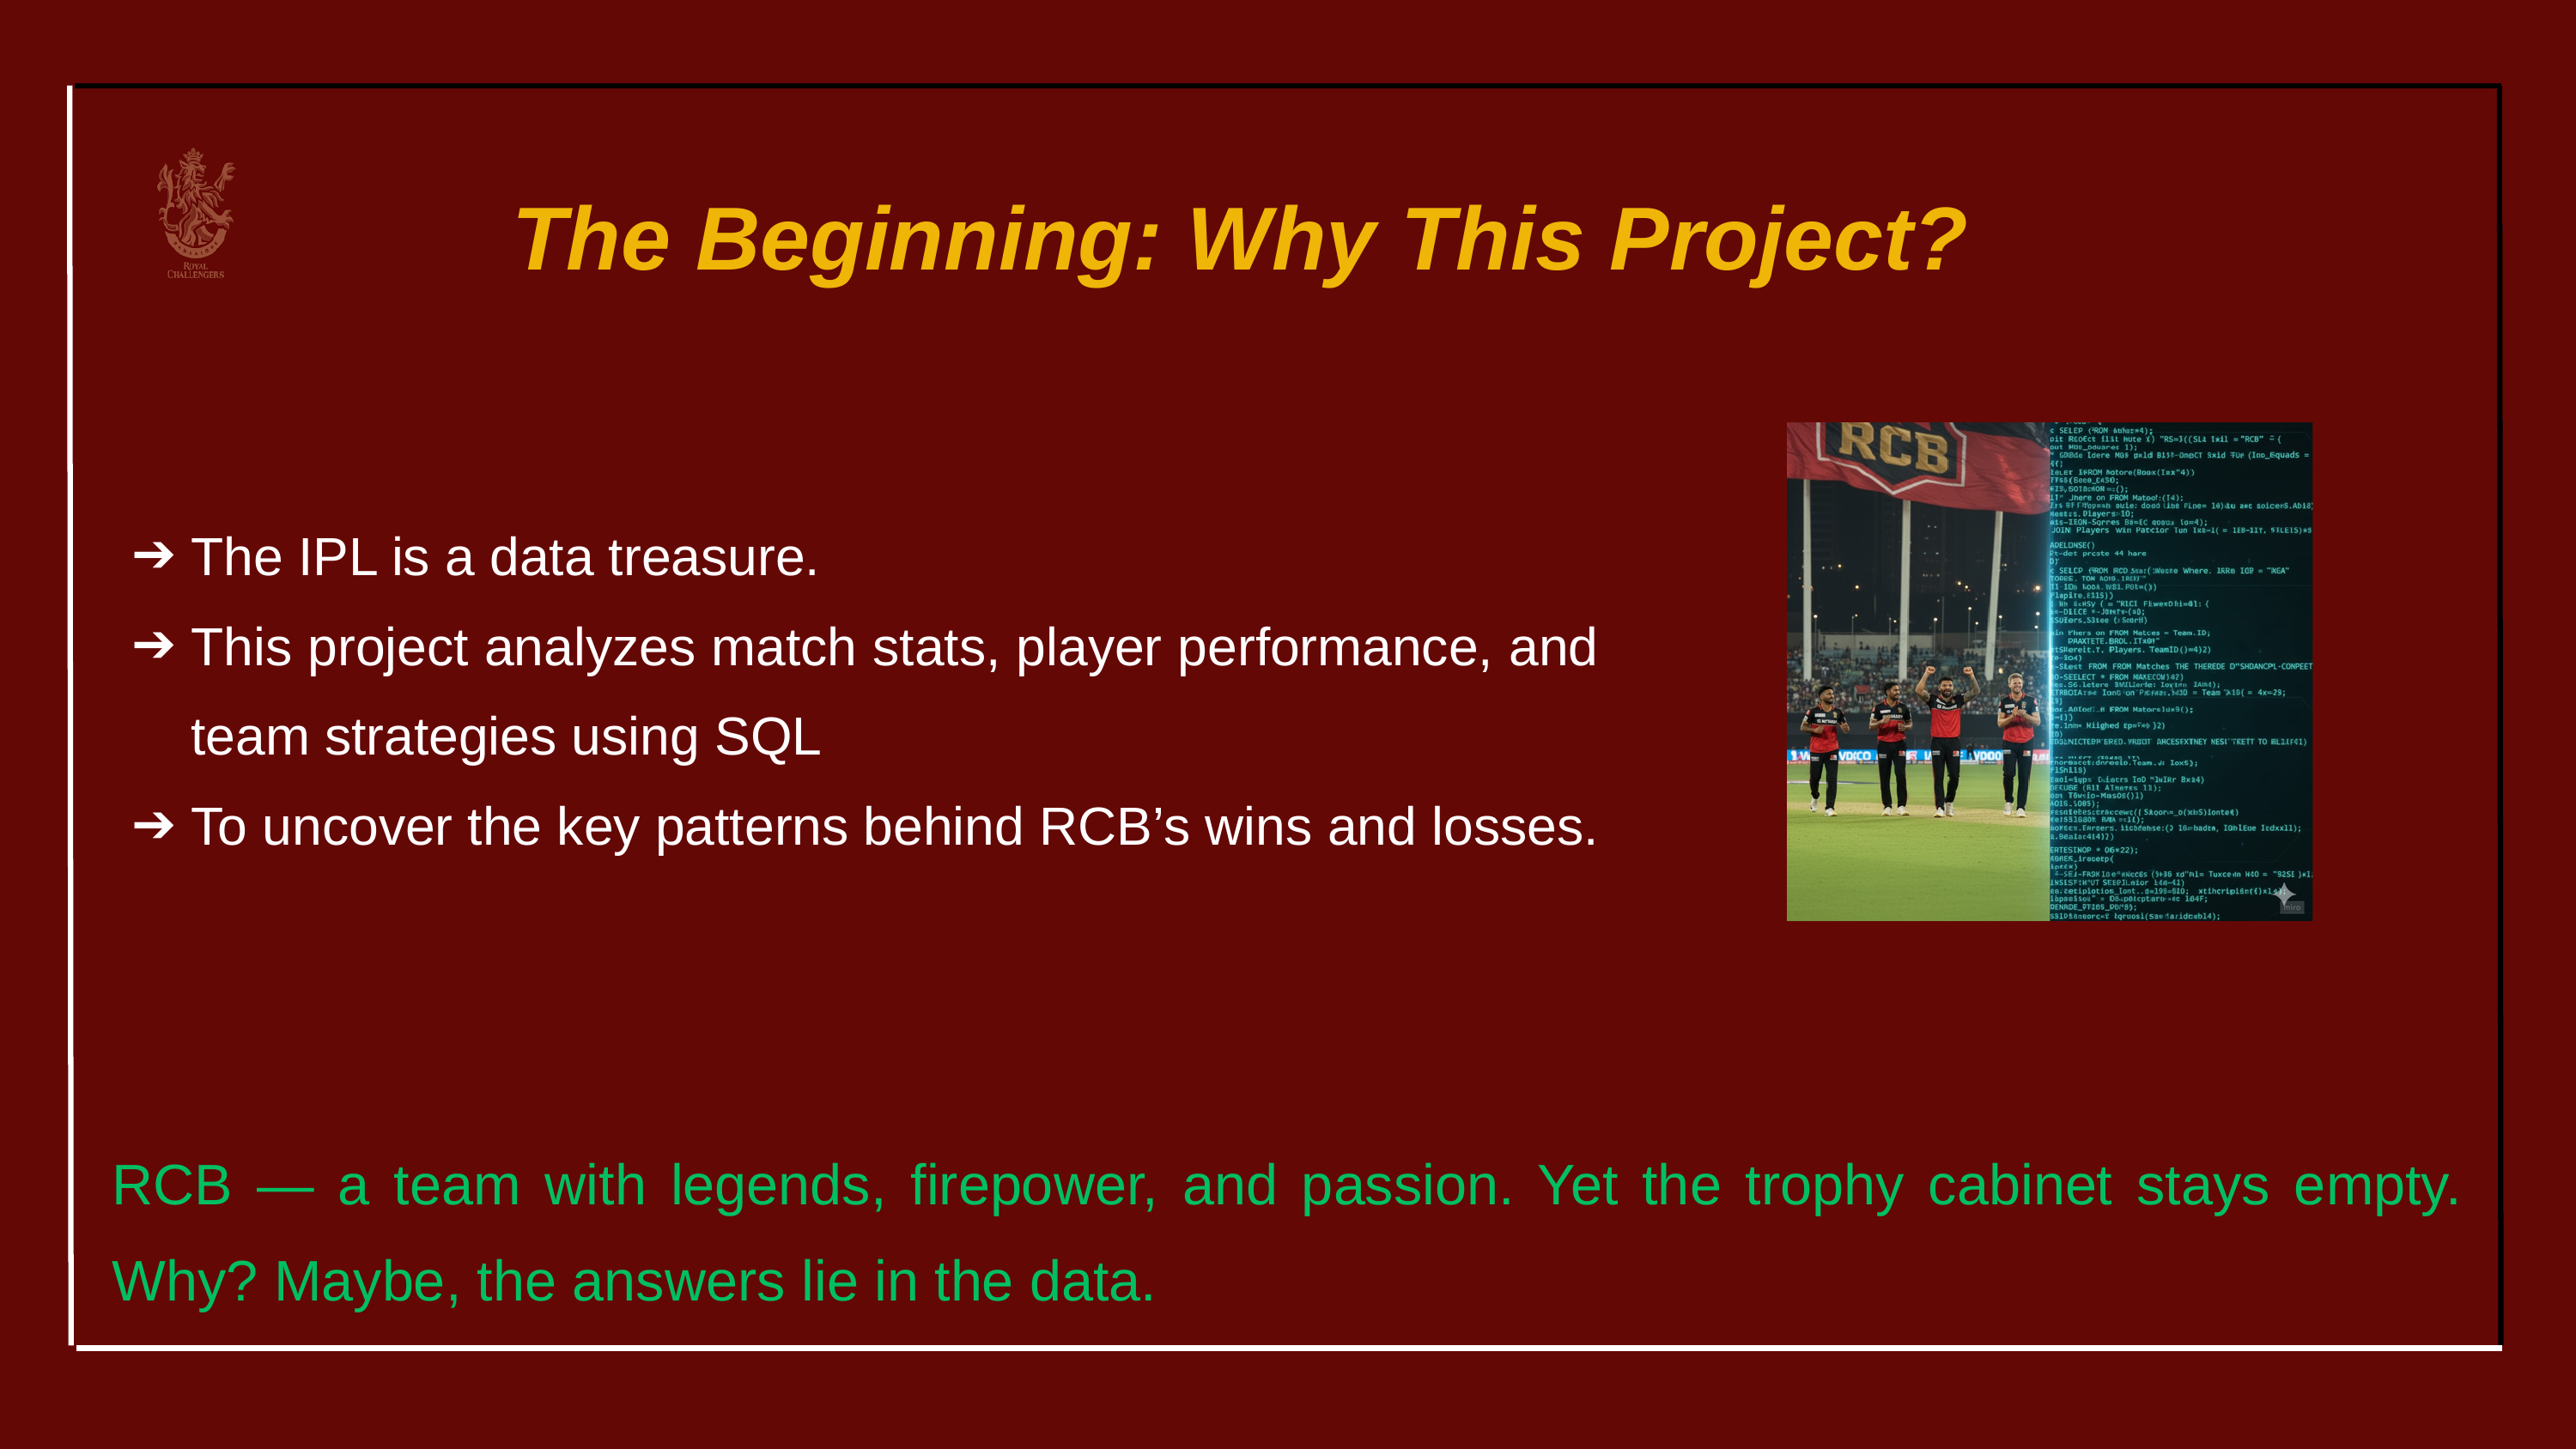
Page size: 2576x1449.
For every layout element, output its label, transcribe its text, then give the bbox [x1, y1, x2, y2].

text_box RCB — a team with legends, firepower, and passion. Yet the trophy cabinet stays empty. Why? Maybe, the answers lie in the data. [112, 1120, 2464, 1313]
text_box The Beginning: Why This Project? [497, 137, 1985, 288]
text_box The IPL is a data treasure. This project analyzes match stats, player performance, and team strategies using SQL To uncover the key patterns behind RCB’s wins and losses. [126, 495, 1601, 857]
text_box [1787, 422, 2313, 921]
text_box [76, 139, 316, 295]
